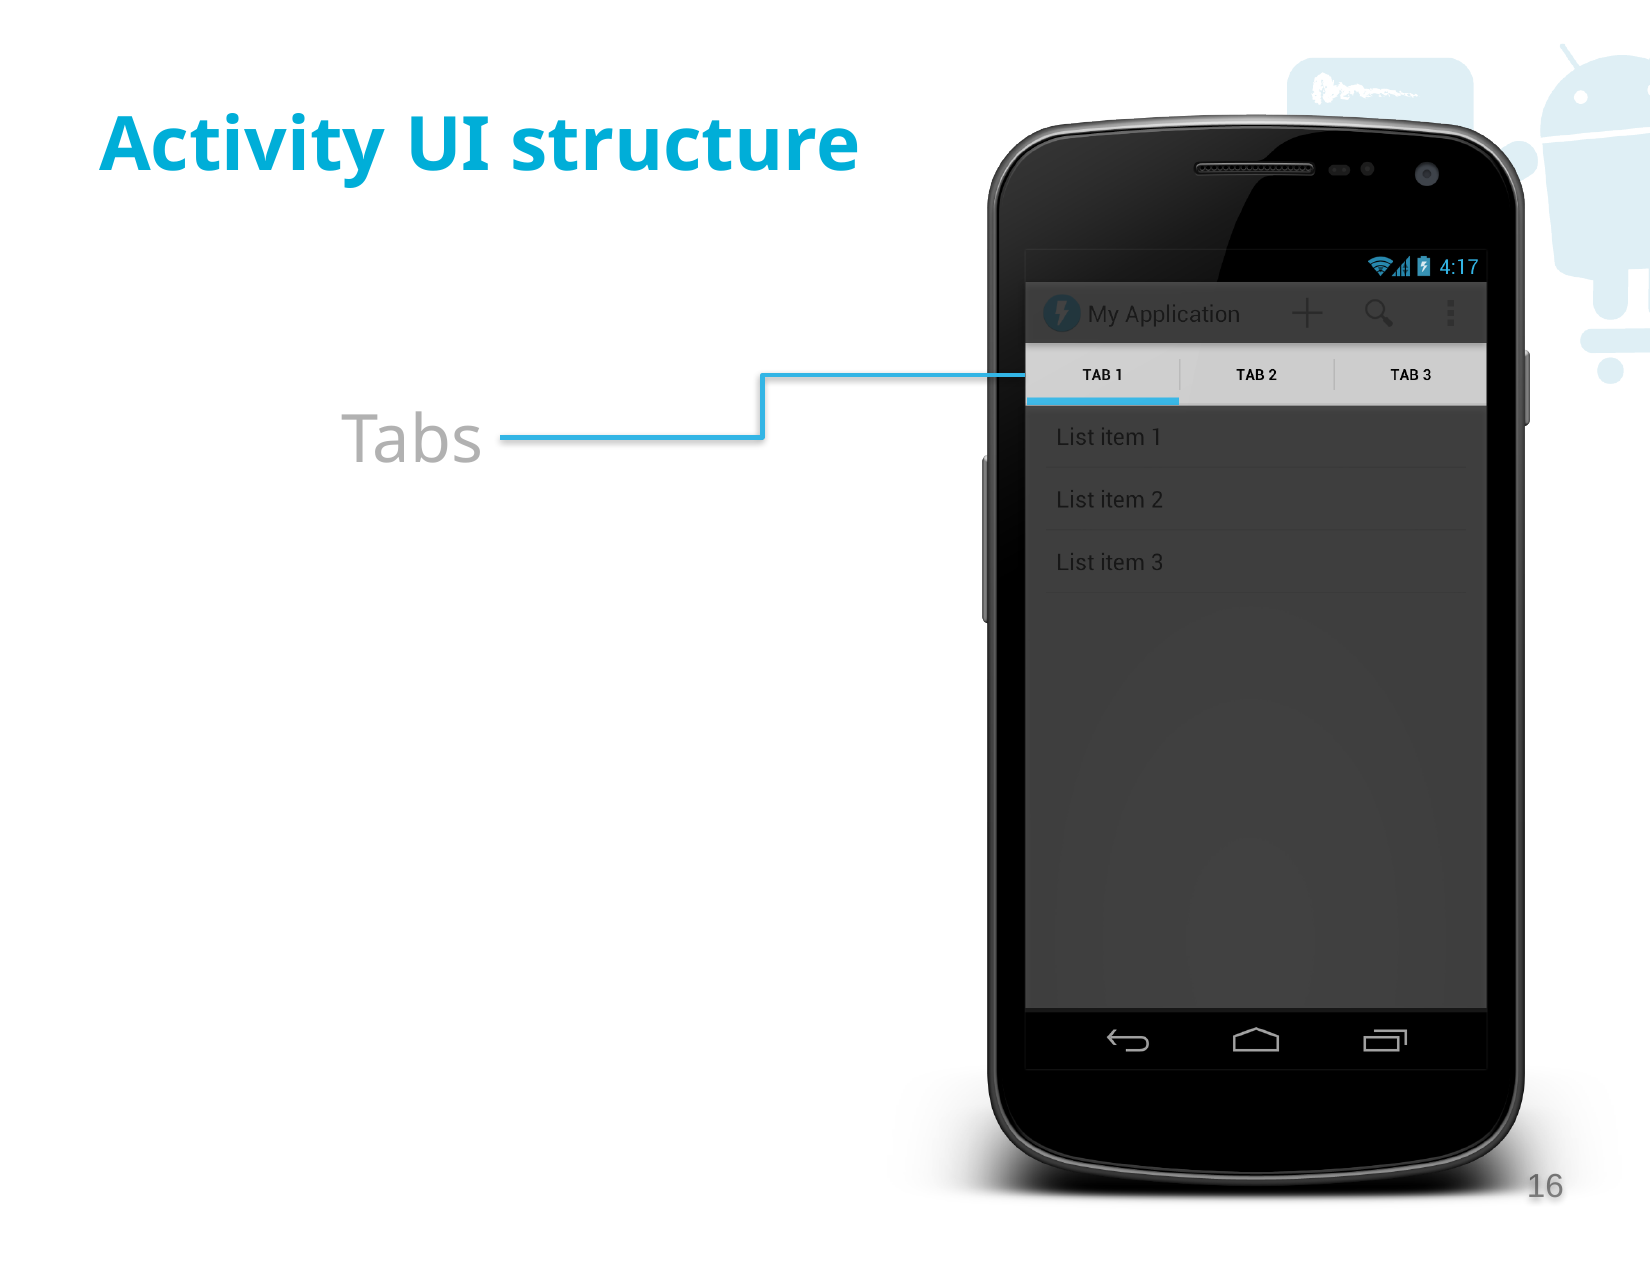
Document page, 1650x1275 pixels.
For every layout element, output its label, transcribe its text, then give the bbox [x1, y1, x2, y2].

title Activity UI structure [82, 50, 882, 230]
picture [887, 24, 1622, 1275]
text_box Tabs [124, 387, 500, 488]
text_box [499, 374, 1026, 438]
